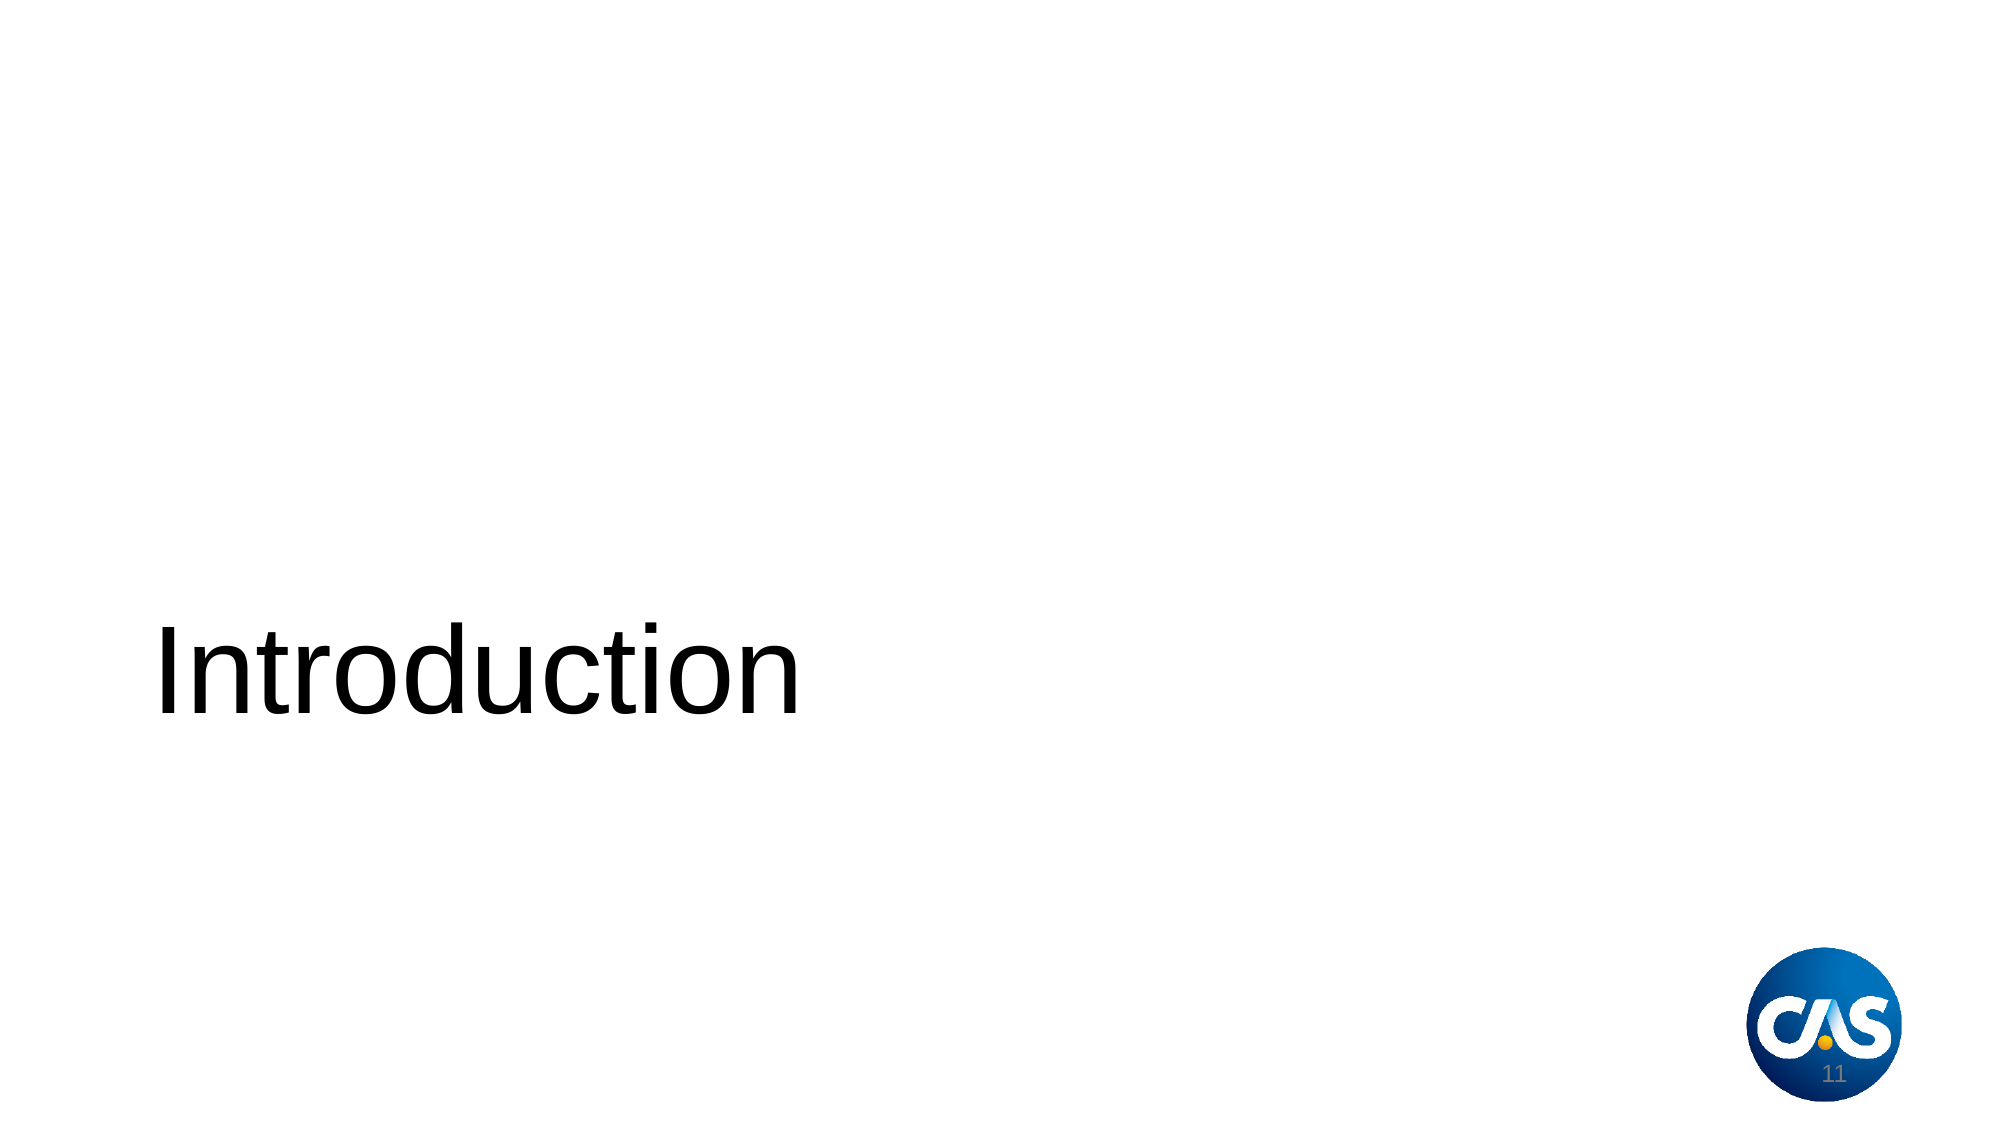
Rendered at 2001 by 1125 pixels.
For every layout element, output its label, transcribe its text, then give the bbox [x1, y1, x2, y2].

title Introduction [136, 280, 1862, 749]
slide_number 11 [1412, 1042, 1863, 1103]
picture [1742, 943, 1906, 1106]
